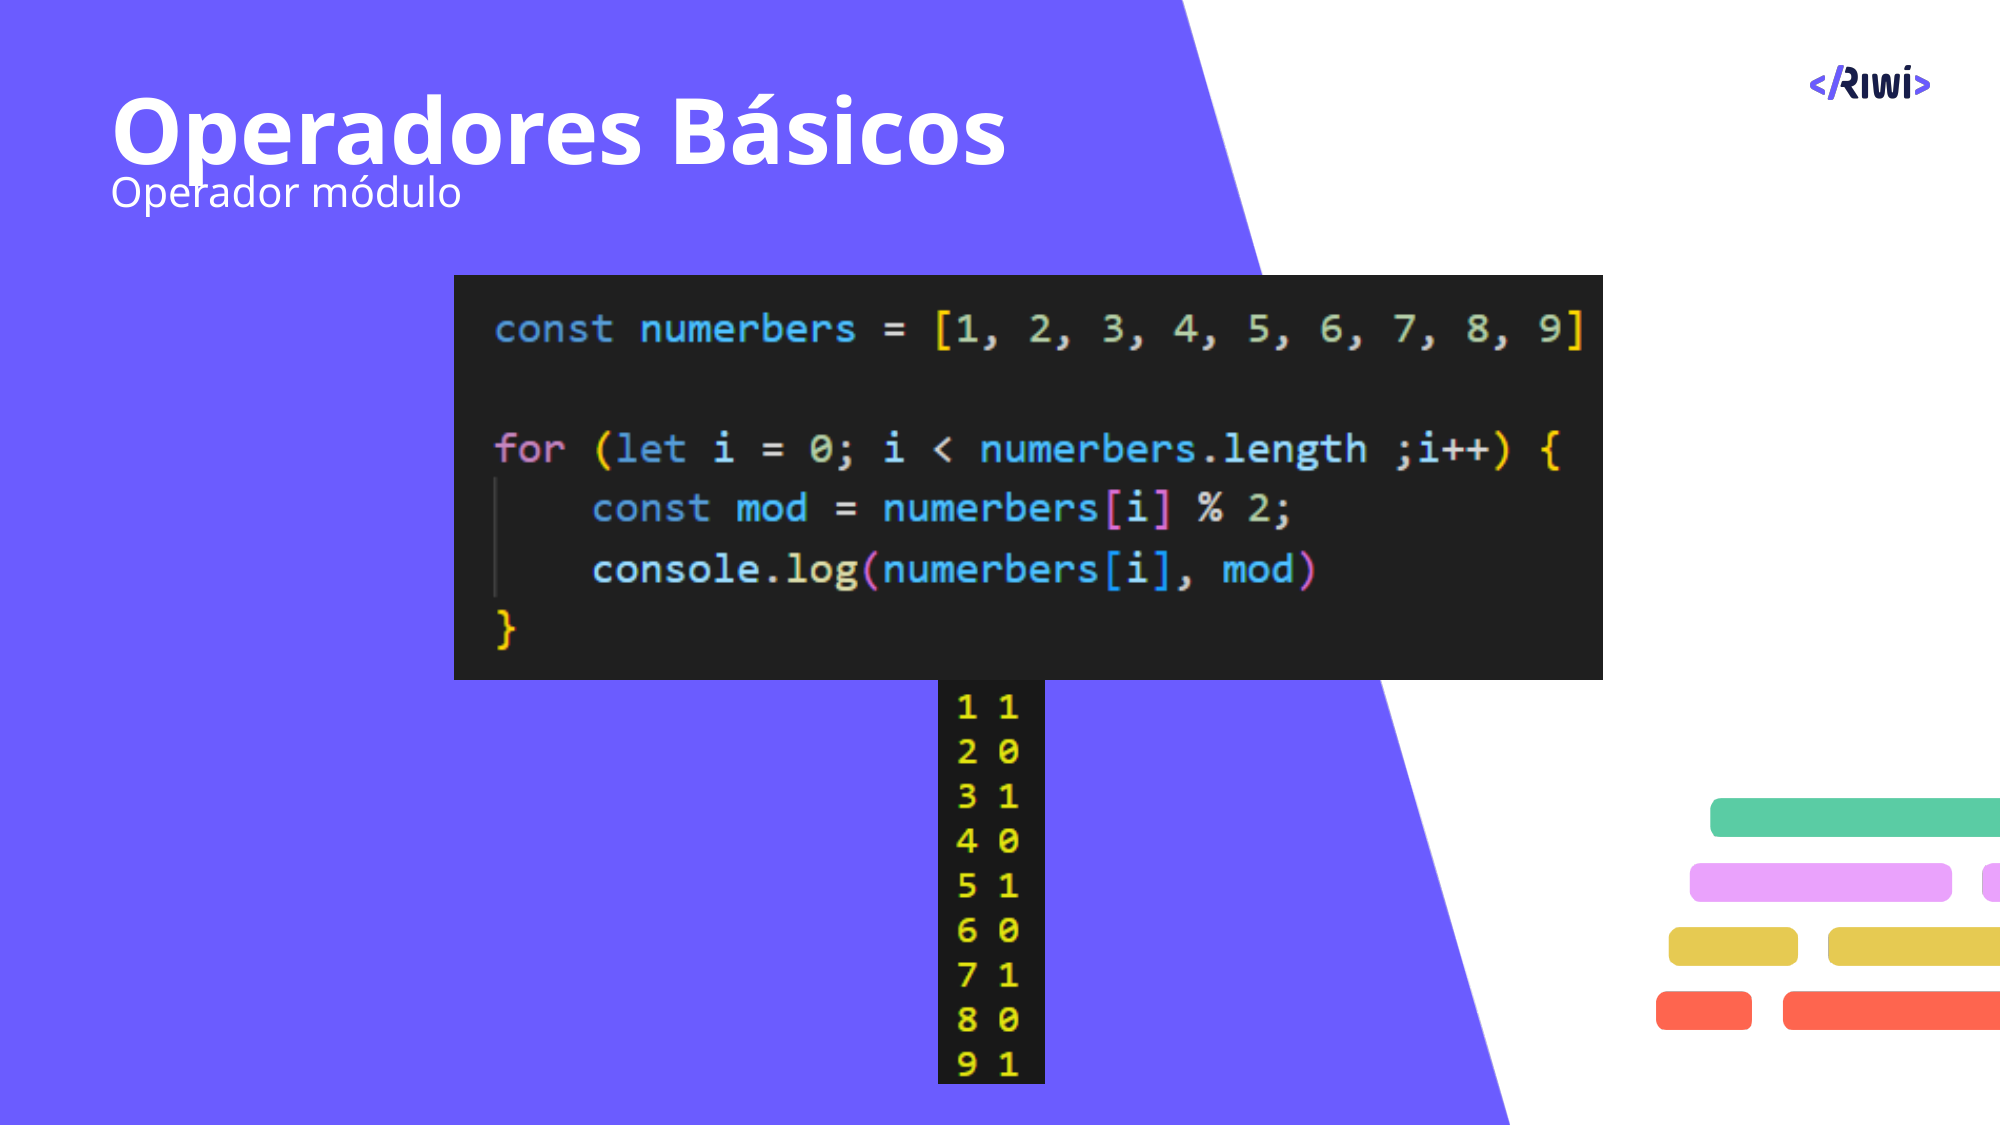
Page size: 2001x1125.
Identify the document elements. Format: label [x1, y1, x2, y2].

picture [1656, 798, 2000, 1031]
picture [0, 0, 1603, 1125]
picture [1810, 64, 1931, 100]
